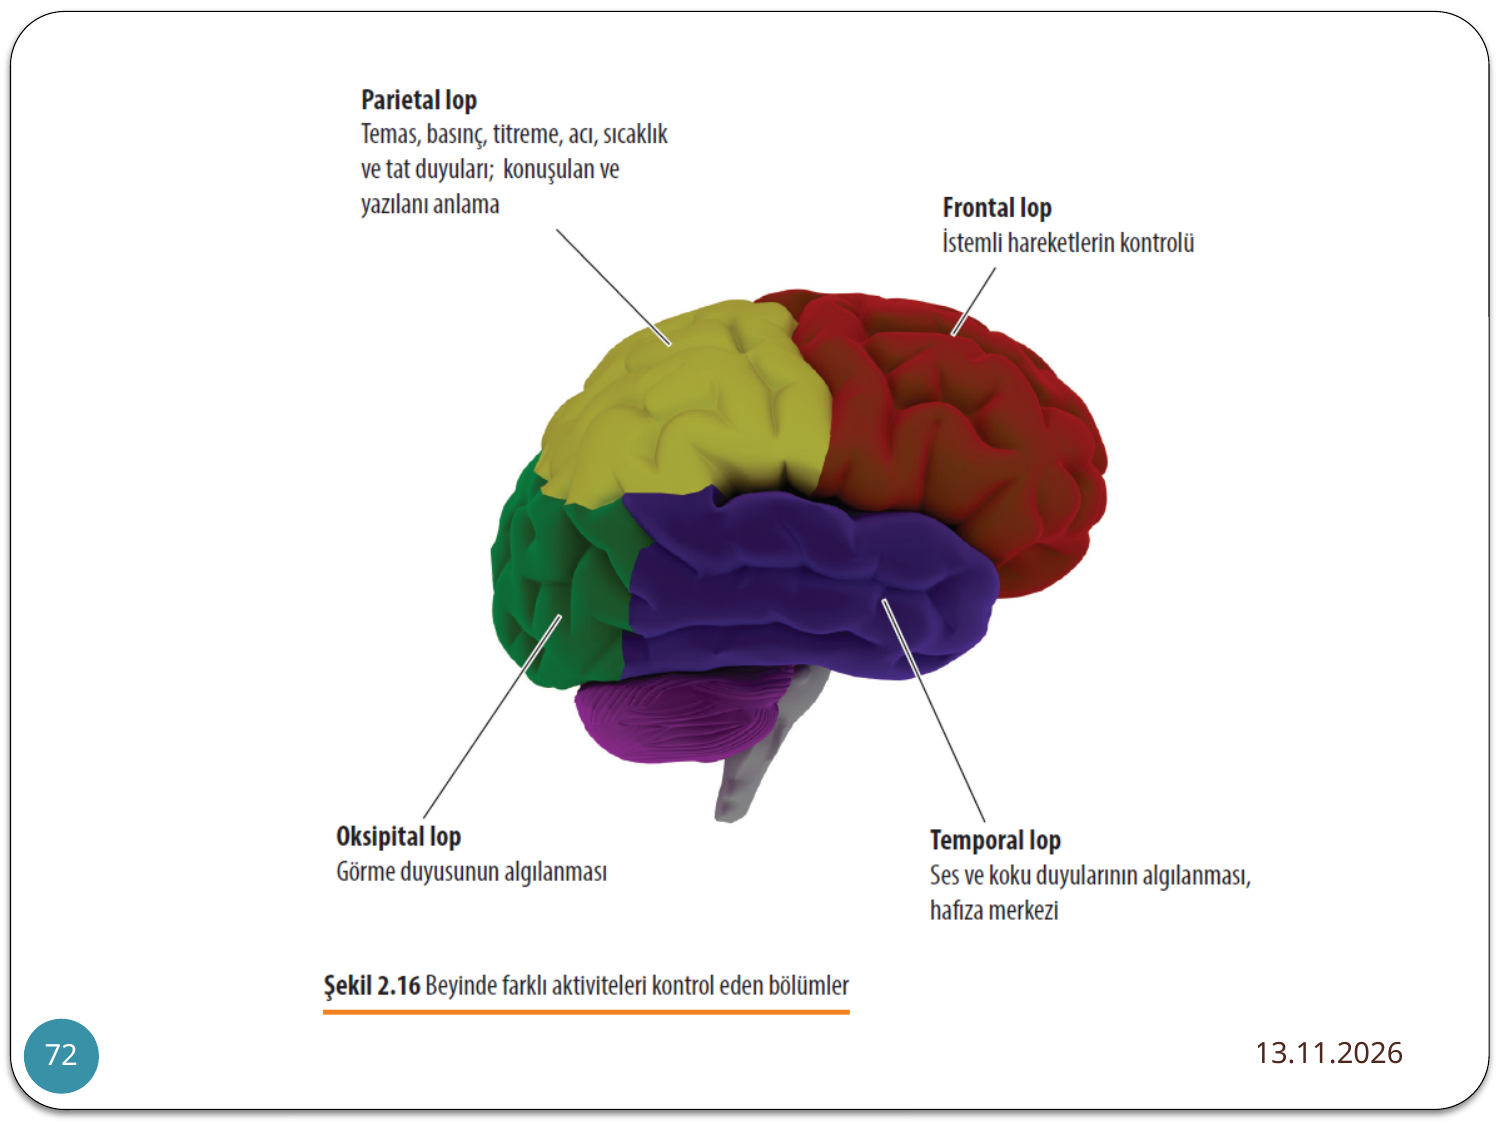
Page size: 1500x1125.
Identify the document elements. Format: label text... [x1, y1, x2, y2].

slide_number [1012, 1015, 1419, 1094]
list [218, 48, 1259, 1070]
slide_number 72 [23, 1018, 99, 1094]
